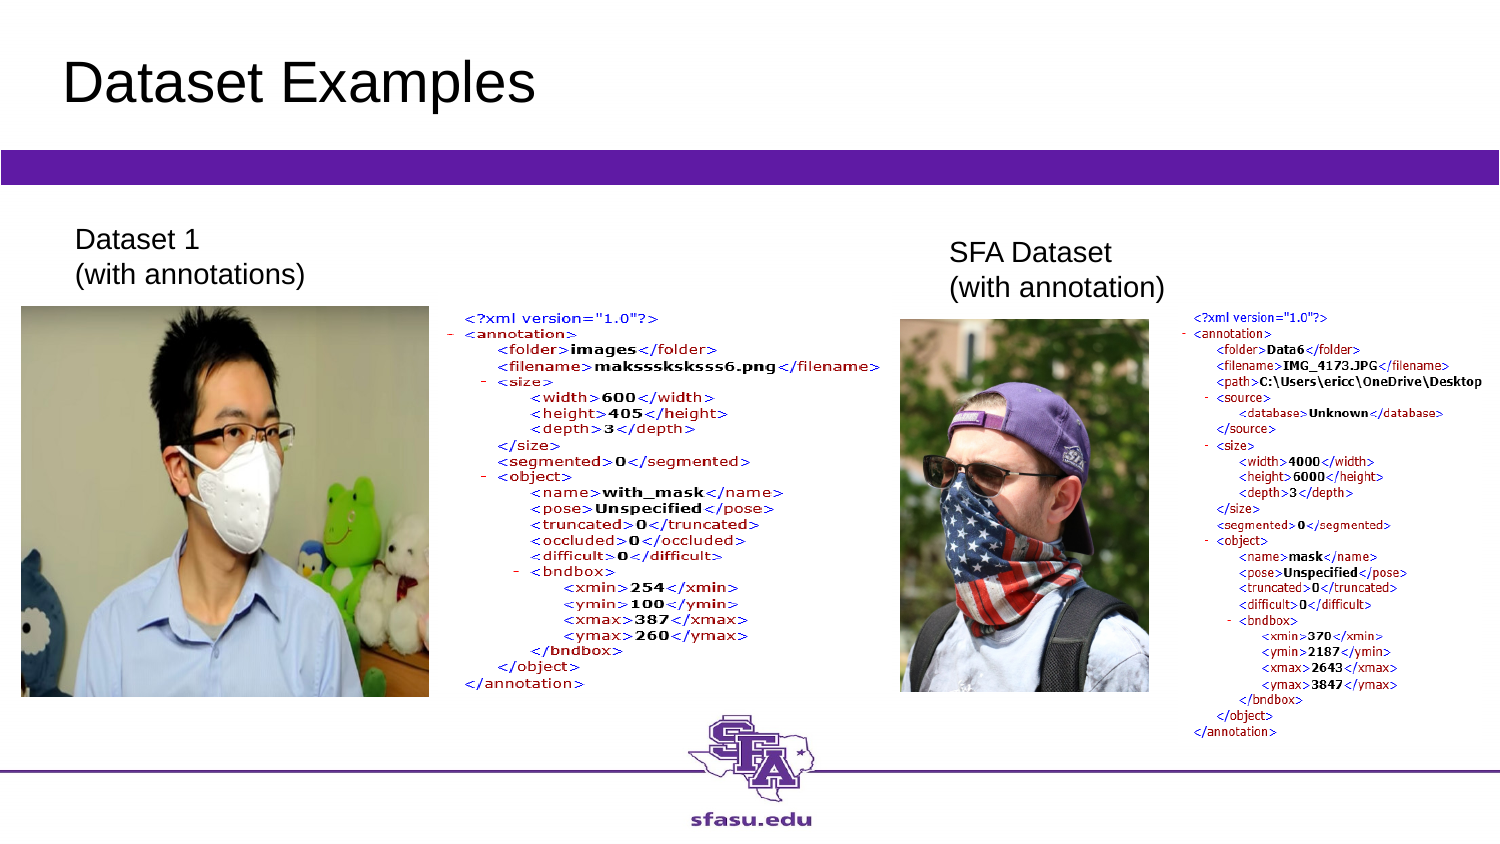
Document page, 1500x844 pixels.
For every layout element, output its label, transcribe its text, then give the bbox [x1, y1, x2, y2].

picture [0, 0, 1500, 148]
text_box SFA Dataset (with annotation) [934, 218, 1500, 319]
picture [0, 186, 1500, 844]
text_box Dataset 1 (with annotations) [59, 205, 411, 304]
text_box [0, 148, 1500, 186]
title Dataset Examples [47, 8, 1398, 148]
